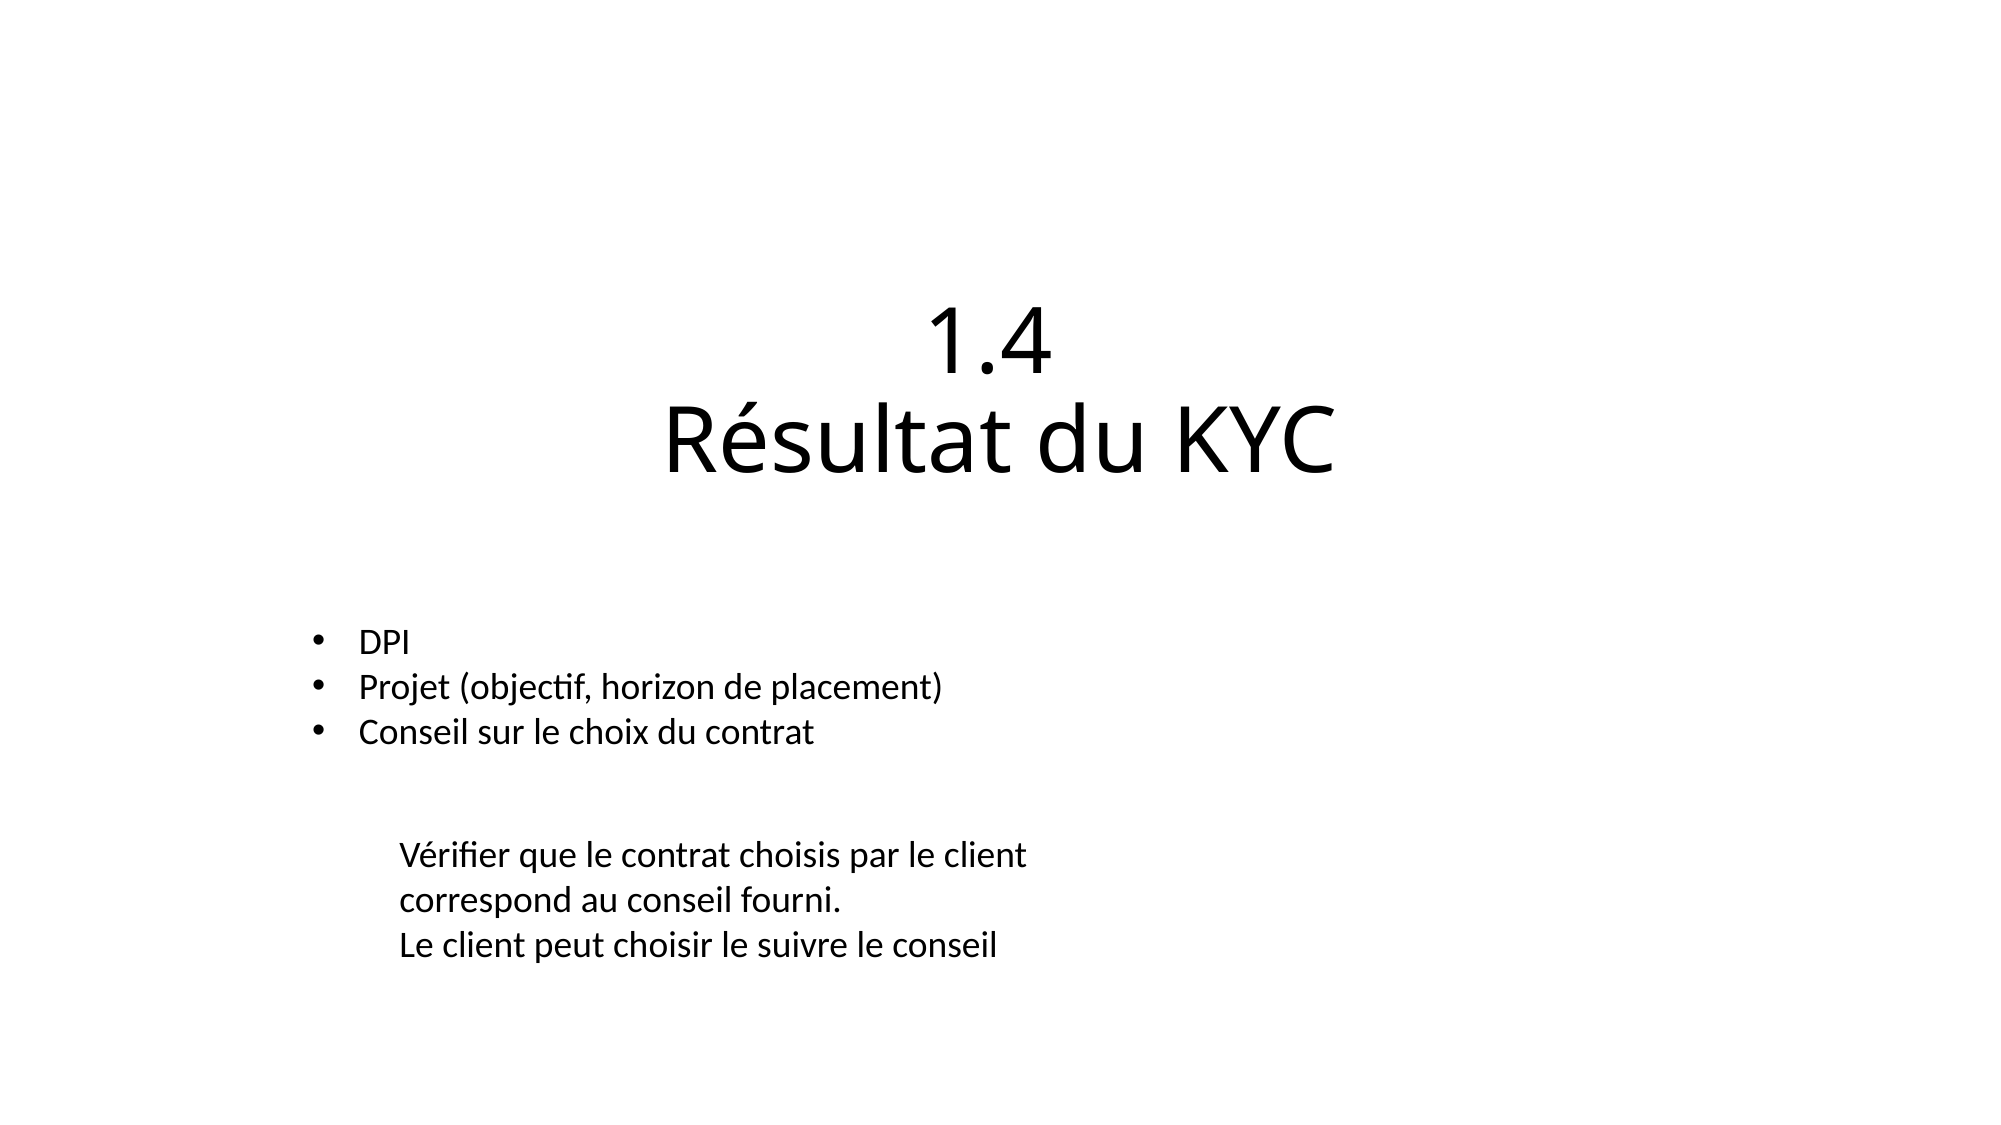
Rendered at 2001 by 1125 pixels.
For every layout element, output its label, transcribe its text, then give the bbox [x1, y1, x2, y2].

title 1.4 Résultat du KYC [137, 284, 1863, 503]
text_box Vérifier que le contrat choisis par le client correspond au conseil fourni. Le client peut choisir le suivre le conseil [384, 822, 1203, 972]
text_box DPI Projet (objectif, horizon de placement) Conseil sur le choix du contrat [297, 609, 1703, 760]
